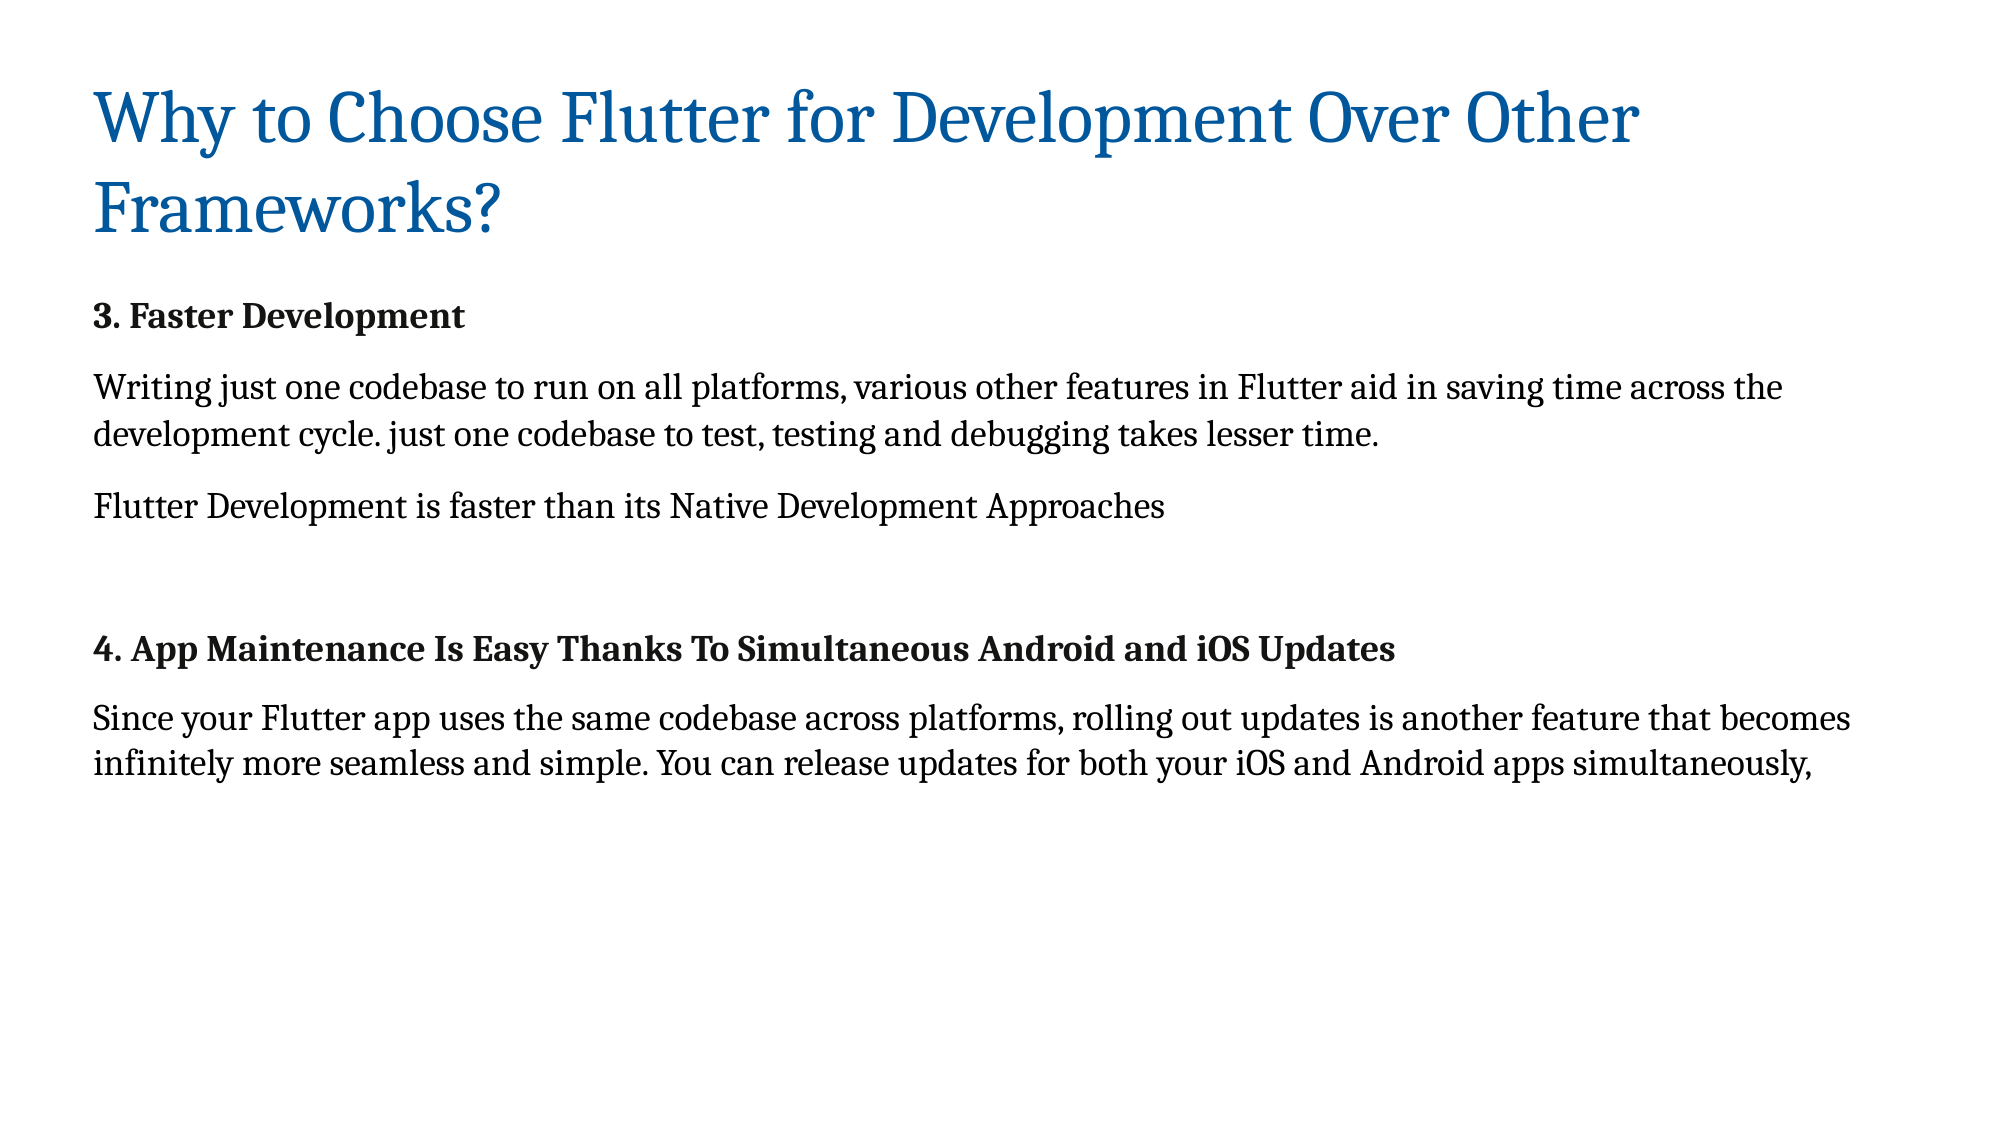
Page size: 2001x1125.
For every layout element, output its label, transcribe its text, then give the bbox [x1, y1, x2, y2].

text_box 3. Faster Development Writing just one codebase to run on all platforms, various other features in Flutter aid in saving time across the development cycle. just one codebase to test, testing and debugging takes lesser time. Flutter Development is faster than its Native Development Approaches 4. App Maintenance Is Easy Thanks To Simultaneous Android and iOS Updates Since your Flutter app uses the same codebase across platforms, rolling out updates is another feature that becomes infinitely more seamless and simple. You can release updates for both your iOS and Android apps simultaneously, [78, 257, 1922, 791]
text_box Why to Choose Flutter for Development Over Other Frameworks? [78, 60, 1829, 256]
